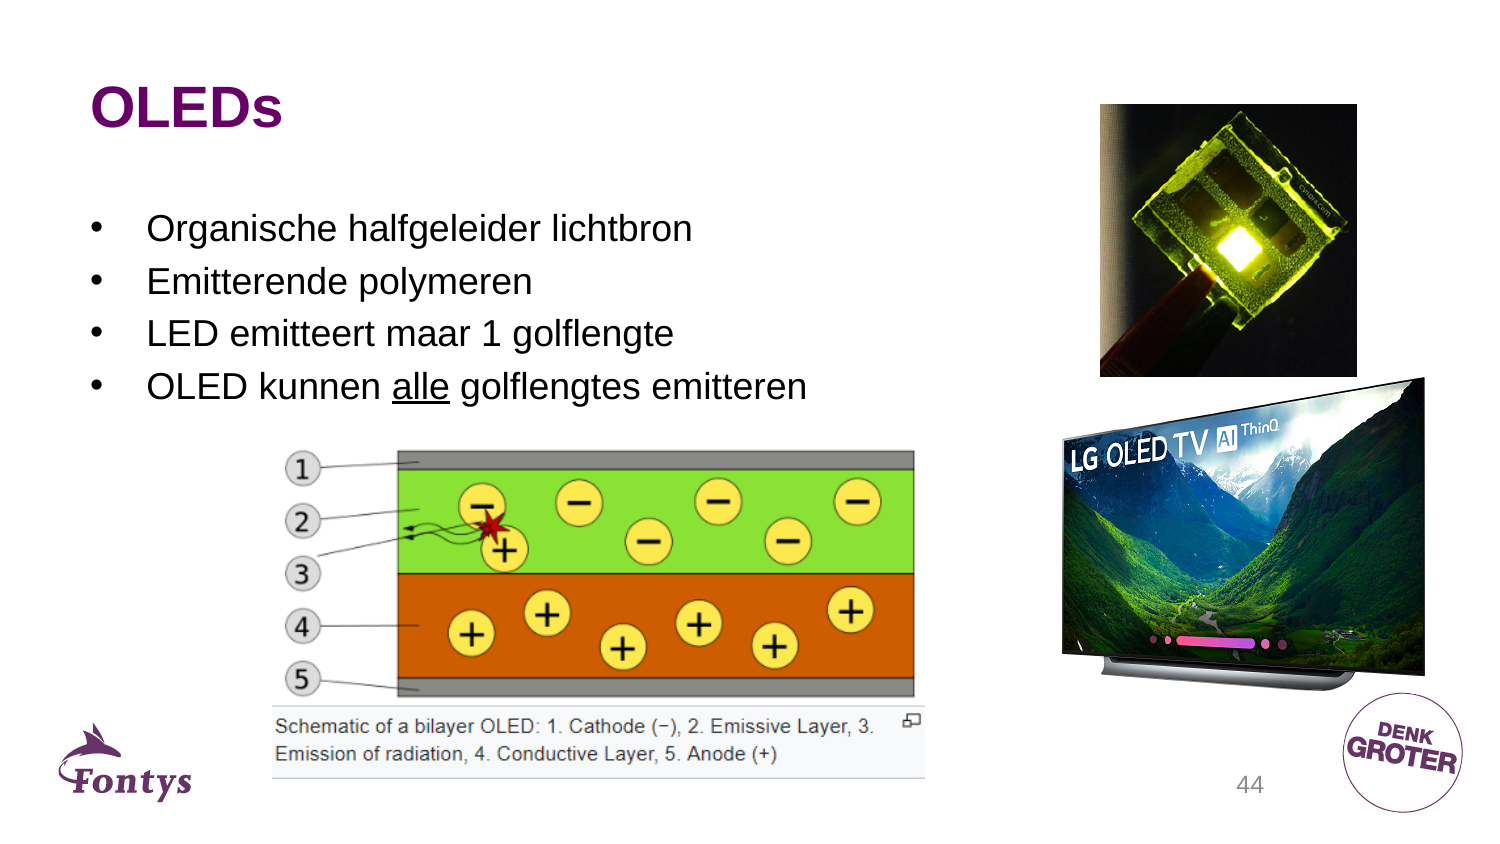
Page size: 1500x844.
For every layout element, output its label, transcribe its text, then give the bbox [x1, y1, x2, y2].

list Organische halfgeleider lichtbron Emitterende polymeren LED emitteert maar 1 golflengte OLED kunnen alle golflengtes emitteren [75, 196, 942, 672]
title OLEDs [75, 33, 1425, 175]
picture [0, 0, 1499, 844]
slide_number 44 [1143, 761, 1280, 807]
text_box 44 [0, 745, 129, 806]
